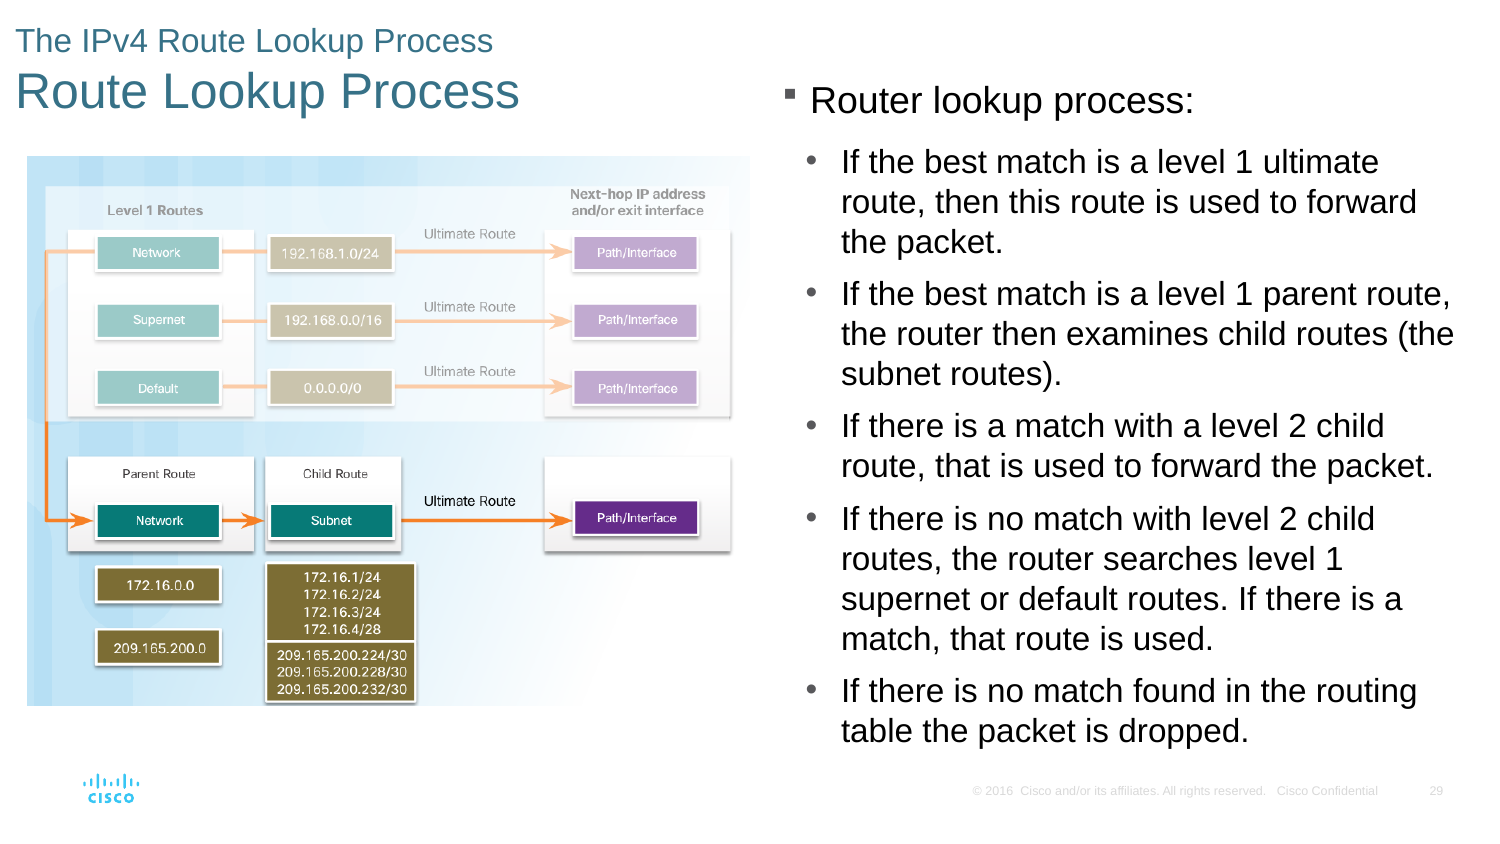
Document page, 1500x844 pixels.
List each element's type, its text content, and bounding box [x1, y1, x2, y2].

list Router lookup process: If the best match is a level 1 ultimate route, then this route is used to forward the packet. If the best match is a level 1 parent route, the router then examines child routes (the subnet routes). If there is a match with a level 2 child route, that is used to forward the packet. If there is no match with level 2 child routes, the router searches level 1 supernet or default routes. If there is a match, that route is used. If there is no match found in the routing table the packet is dropped. [767, 68, 1480, 799]
picture [27, 156, 751, 706]
title The IPv4 Route Lookup Process Route Lookup Process [0, 6, 1500, 131]
